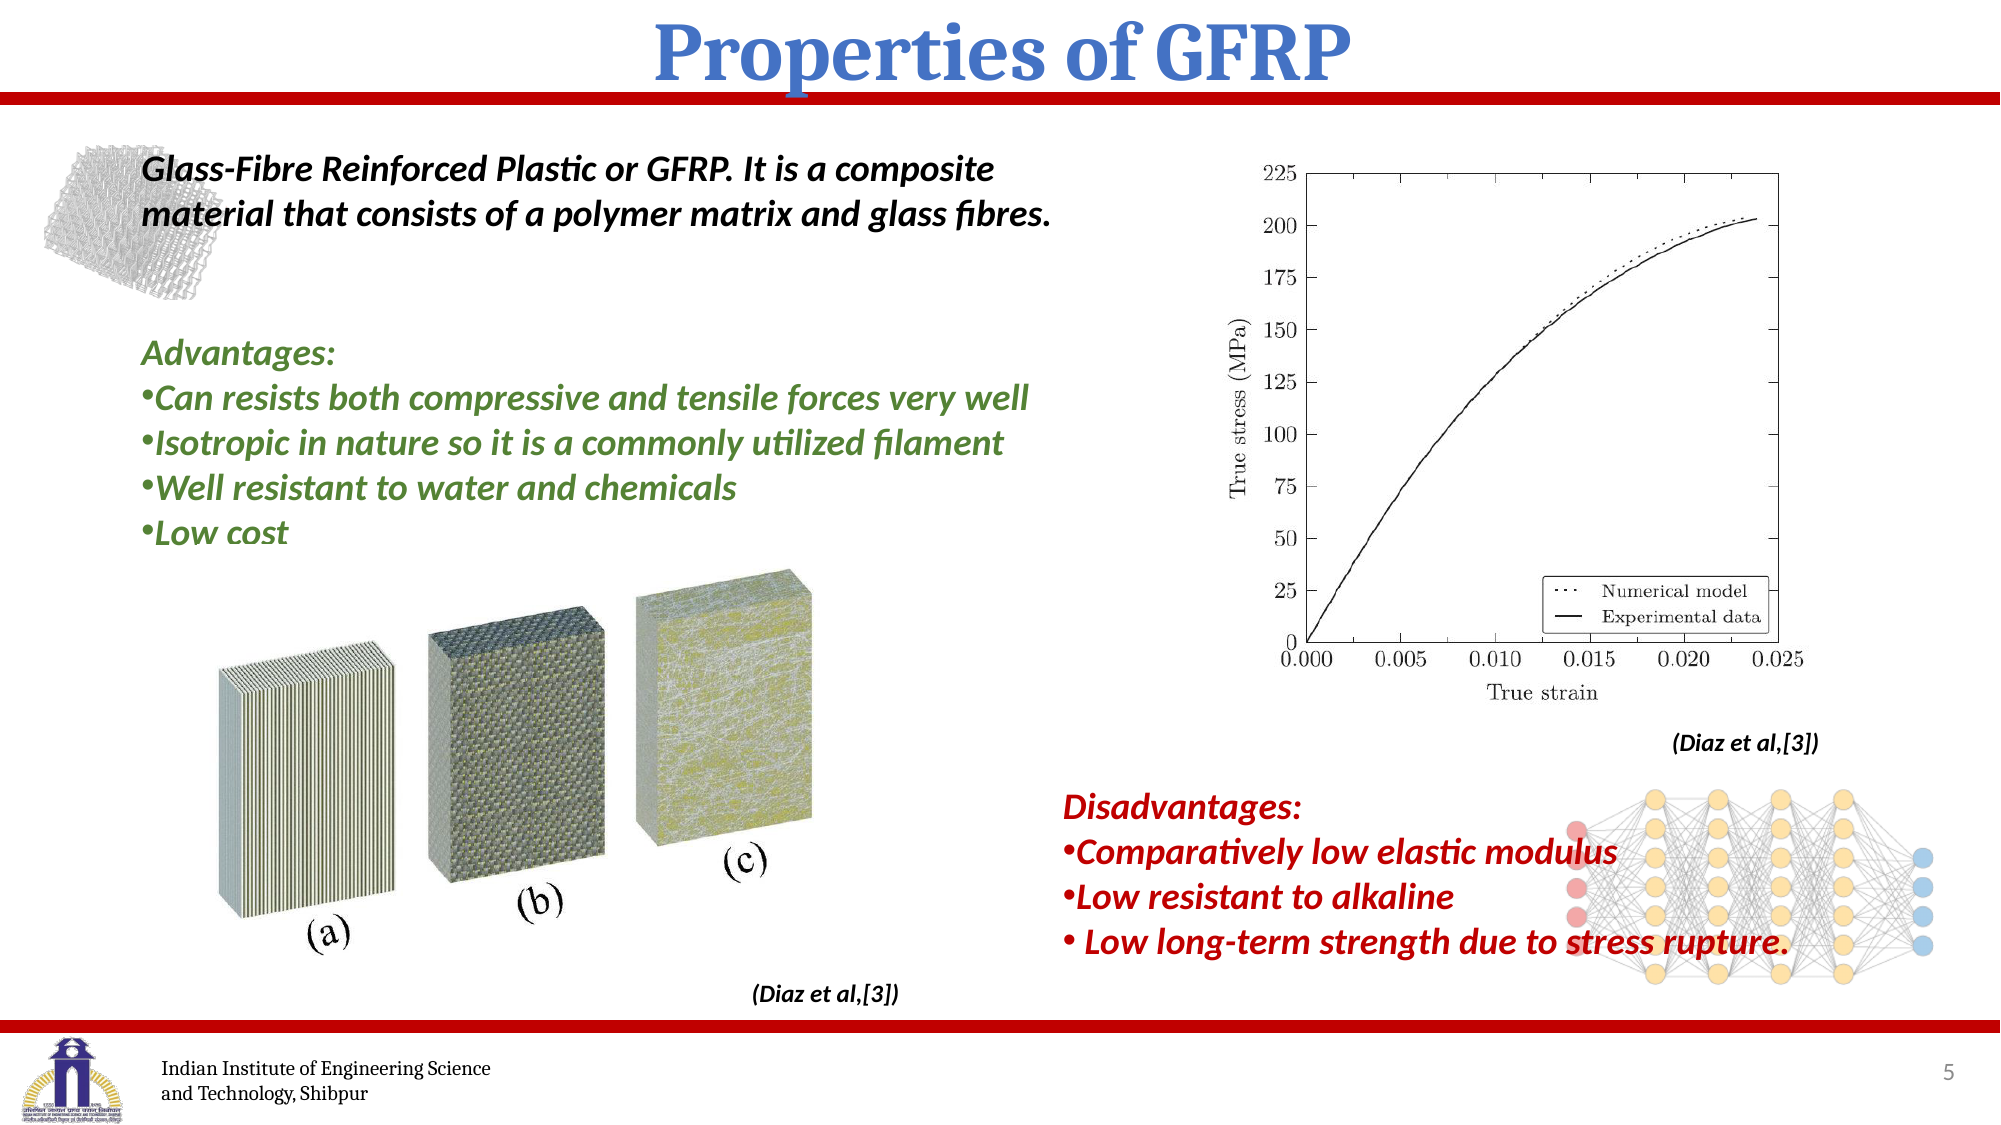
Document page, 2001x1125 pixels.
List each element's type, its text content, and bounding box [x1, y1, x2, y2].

text_box Disadvantages: Comparatively low elastic modulus Low resistant to alkaline Low long-term strength due to stress rupture. [1048, 774, 2000, 970]
slide_number 5 [1520, 1040, 1971, 1101]
picture [197, 544, 839, 999]
text_box Advantages: Can resists both compressive and tensile forces very well Isotropic in nature so it is a commonly utilized filament Well resistant to water and chemicals Low cost [126, 320, 1127, 560]
text_box (Diaz et al,[3]) [736, 970, 1049, 1015]
text_box Glass-Fibre Reinforced Plastic or GFRP. It is a composite material that consists of a polymer matrix and glass fibres. [126, 136, 1127, 241]
text_box (Diaz et al,[3]) [1657, 719, 1969, 764]
picture [20, 1034, 124, 1125]
text_box Properties of GFRP [126, 0, 1879, 105]
picture [1191, 150, 1833, 706]
